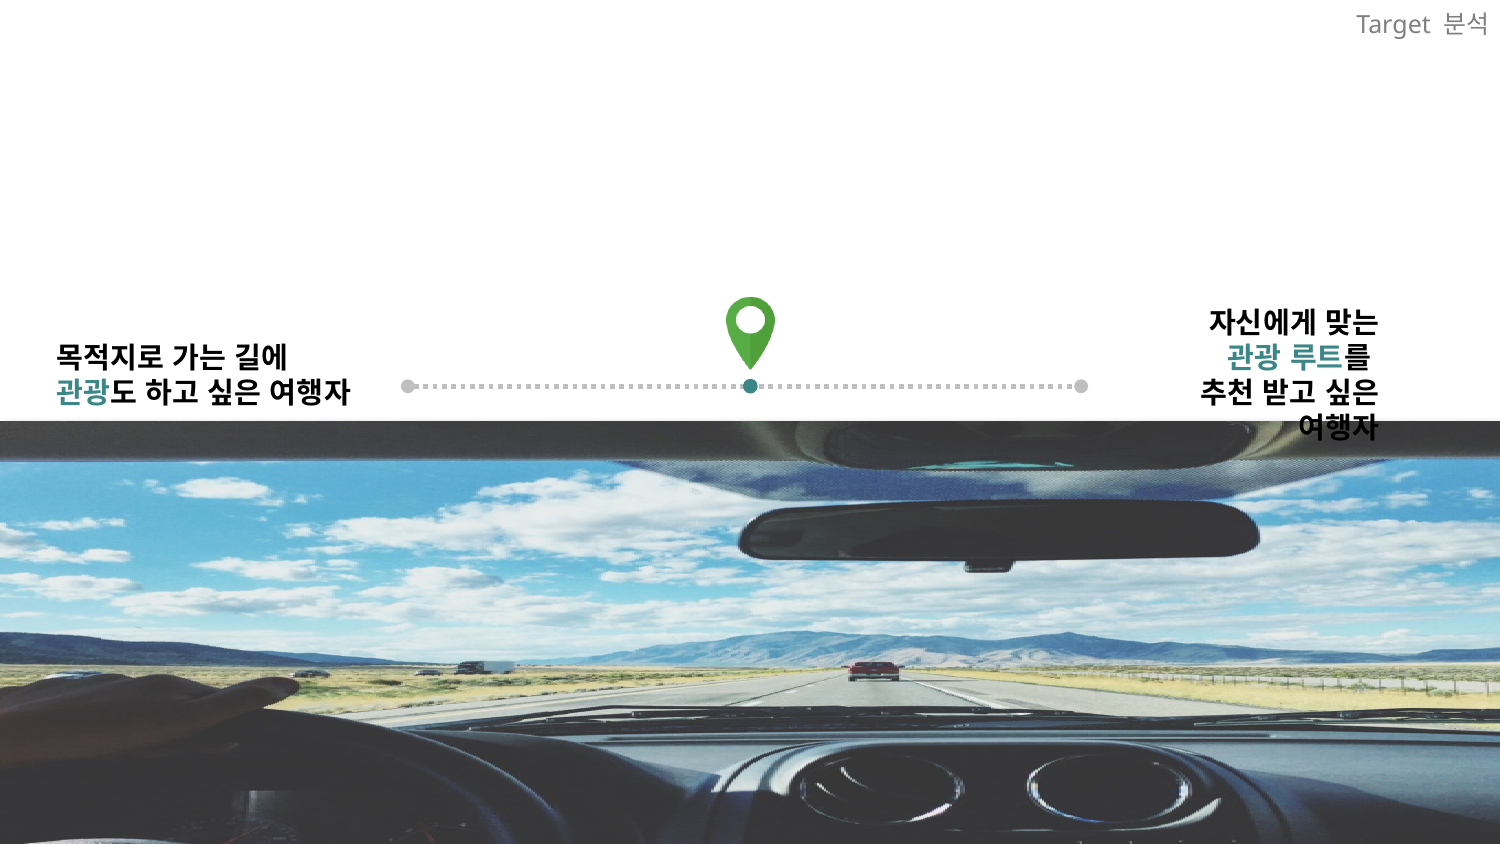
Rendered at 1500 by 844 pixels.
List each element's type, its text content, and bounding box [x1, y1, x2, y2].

text_box 자신에게 맞는 관광 루트를 추천 받고 싶은 여행자 [1033, 332, 1395, 417]
picture [0, 421, 1500, 844]
text_box Target 분석 [1341, 0, 1500, 46]
text_box 목적지로 가는 길에 관광도 하고 싶은 여행자 [41, 332, 367, 417]
picture [721, 291, 780, 372]
text_box [741, 380, 760, 385]
